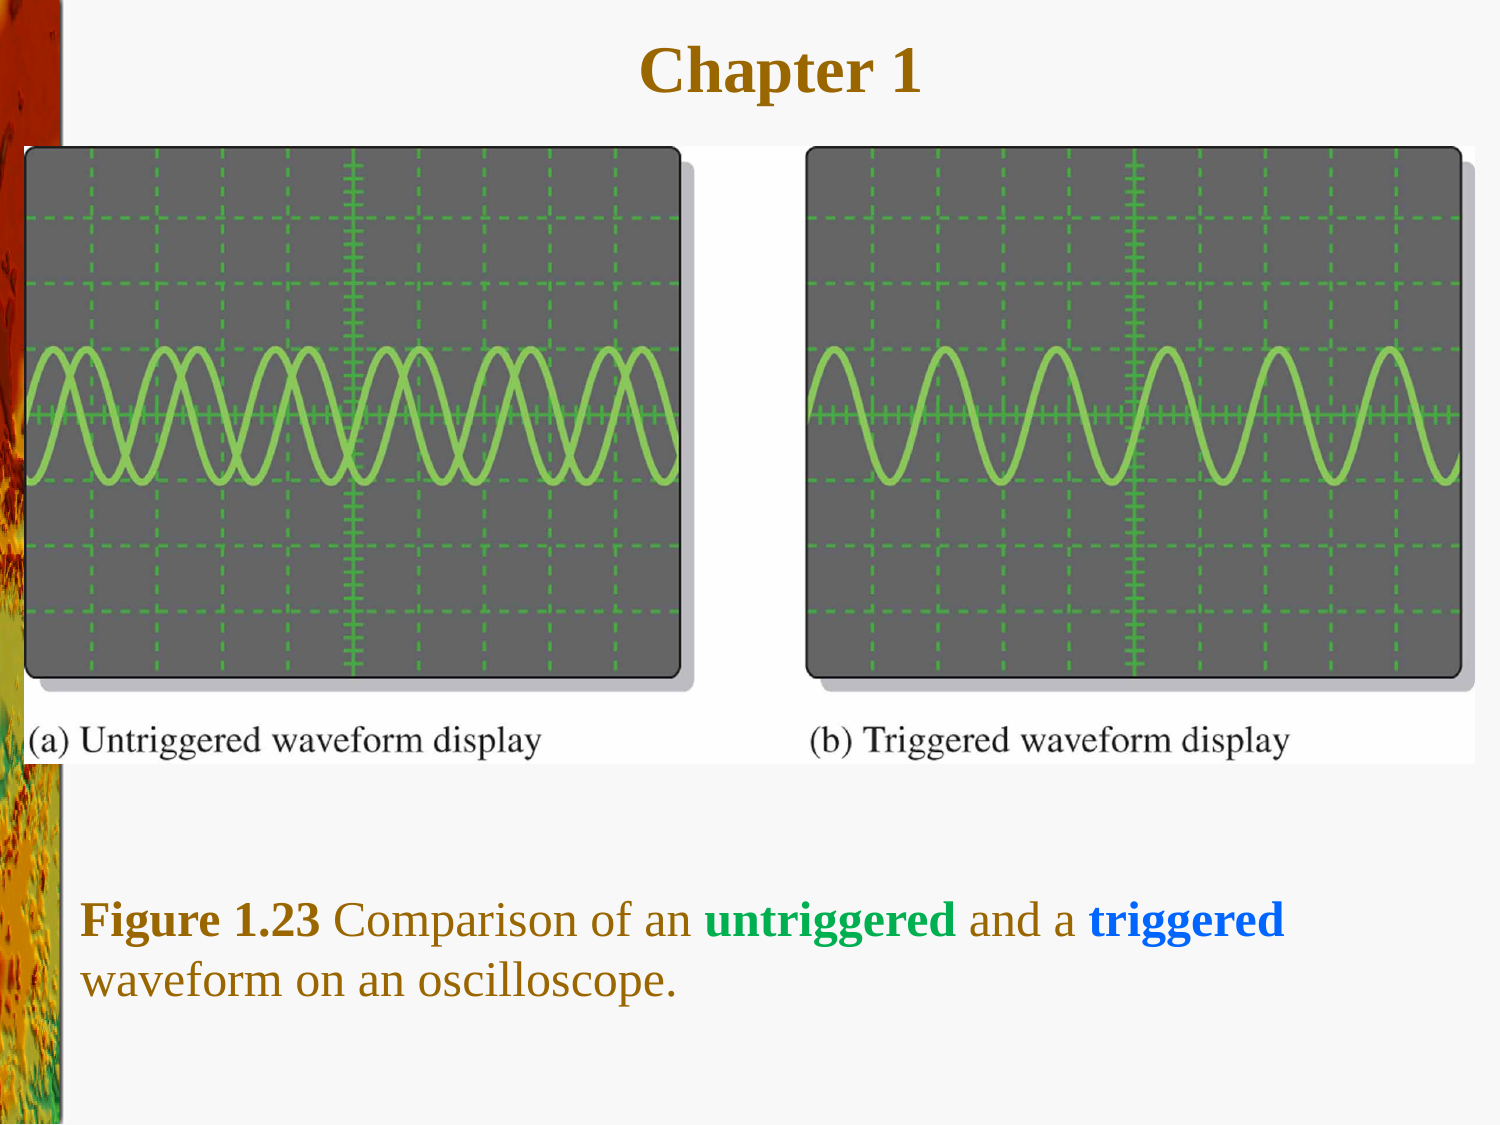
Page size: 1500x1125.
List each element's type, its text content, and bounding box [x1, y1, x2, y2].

text_box Figure 1.23 Comparison of an untriggered and a triggered waveform on an oscilloscope. [64, 878, 1488, 1014]
text_box Chapter 1 [64, 17, 1498, 113]
picture [0, 0, 1476, 1124]
